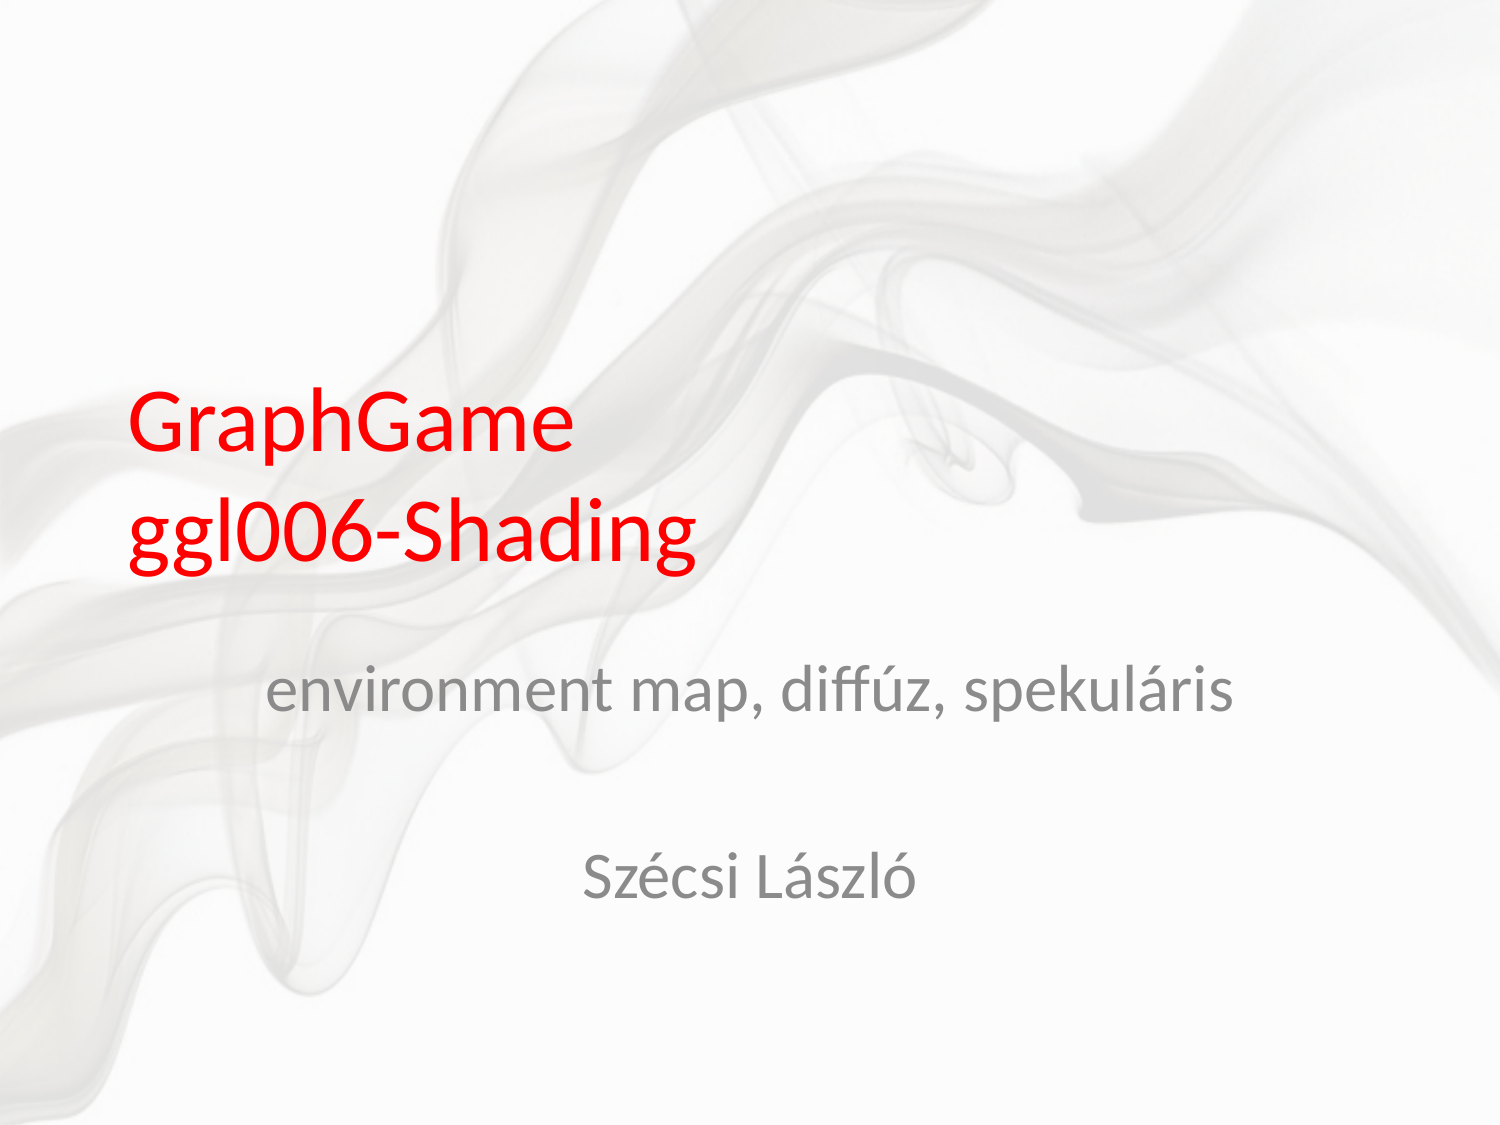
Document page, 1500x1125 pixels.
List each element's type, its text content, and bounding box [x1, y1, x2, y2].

title GraphGame ggl006-Shading [112, 349, 1388, 591]
subtitle environment map, diffúz, spekuláris Szécsi László [225, 637, 1275, 925]
